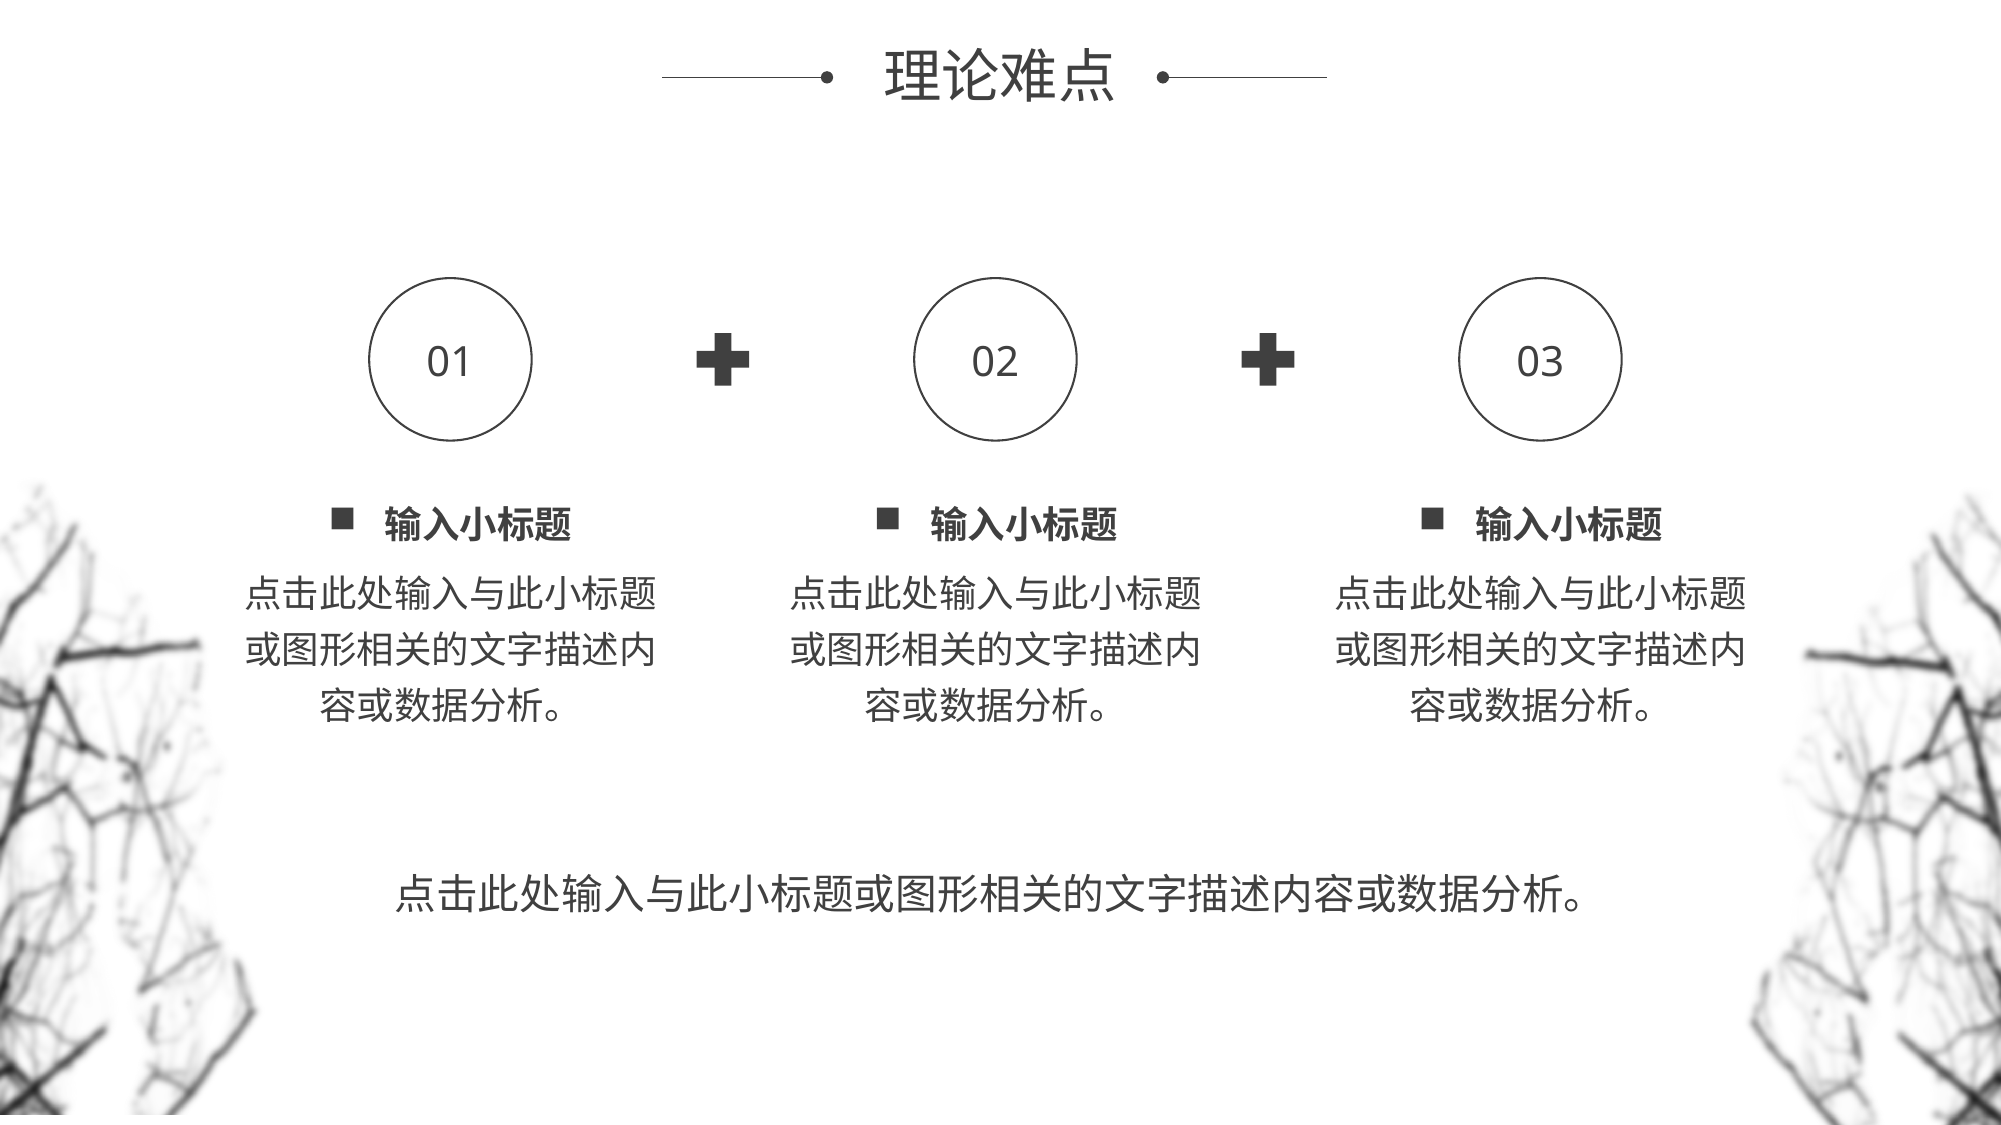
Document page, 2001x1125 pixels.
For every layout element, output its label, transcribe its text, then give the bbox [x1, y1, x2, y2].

text_box 01 [368, 277, 533, 442]
text_box 输入小标题 点击此处输入与此小标题或图形相关的文字描述内容或数据分析。 [429, 482, 688, 735]
text_box [696, 332, 750, 387]
title 理论难点 [867, 31, 1133, 117]
text_box [1241, 332, 1295, 387]
text_box 输入小标题 点击此处输入与此小标题或图形相关的文字描述内容或数据分析。 [758, 482, 1233, 735]
picture [1571, 407, 2001, 1125]
text_box 02 [913, 277, 1078, 442]
text_box 点击此处输入与此小标题或图形相关的文字描述内容或数据分析。 [429, 847, 1571, 939]
picture [0, 397, 429, 1115]
text_box 03 [1458, 277, 1623, 442]
text_box 输入小标题 点击此处输入与此小标题或图形相关的文字描述内容或数据分析。 [1303, 482, 1571, 735]
